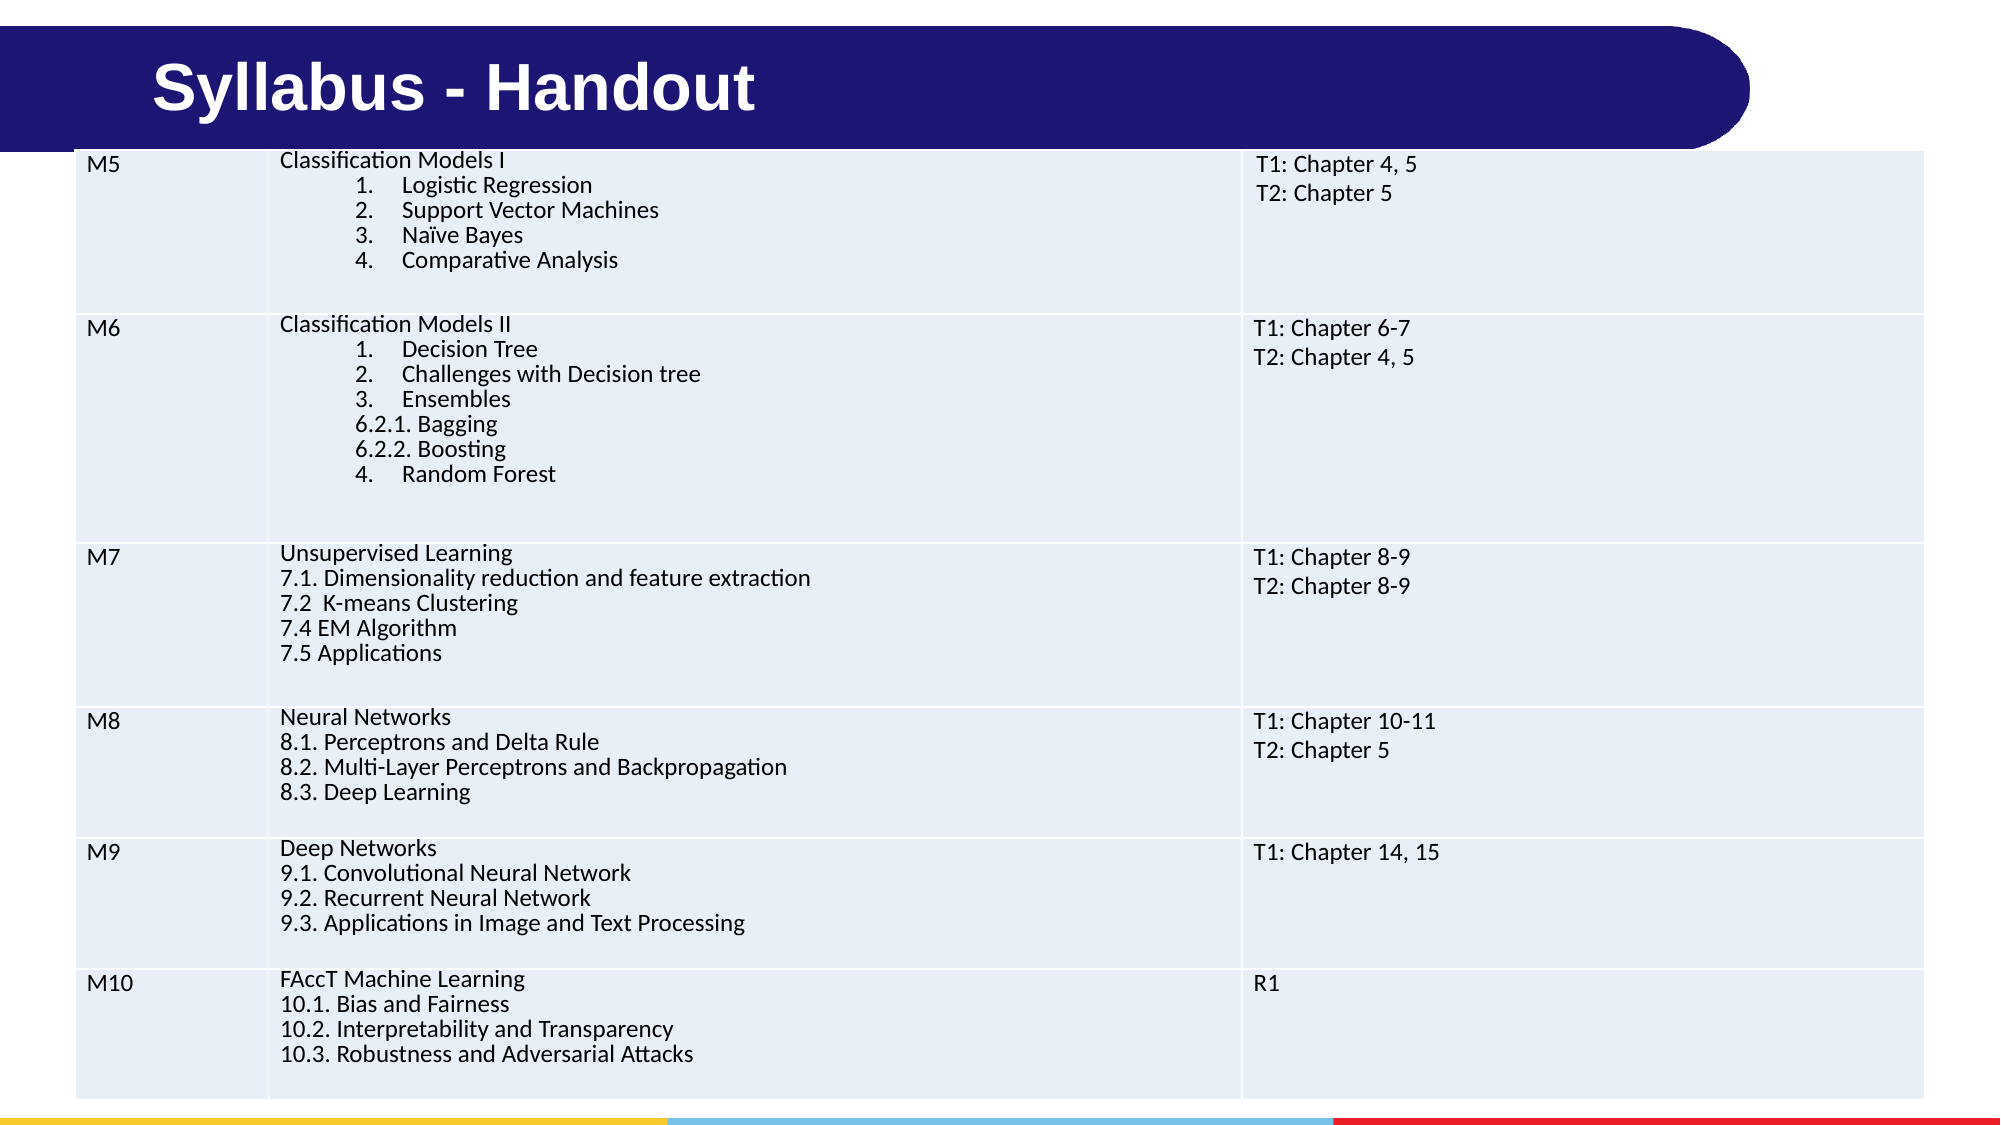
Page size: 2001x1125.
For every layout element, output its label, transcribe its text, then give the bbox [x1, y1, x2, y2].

table_header M5 [76, 151, 268, 313]
table_cell M7 [76, 544, 268, 706]
table_cell M8 [76, 708, 268, 837]
table_cell R1 [1243, 970, 1924, 1099]
picture [0, 26, 137, 152]
table_cell Classification Models II Decision Tree Challenges with Decision tree Ensembles 6.2.1. Bagging 6.2.2. Boosting Random Forest [269, 315, 1241, 542]
table_header Classification Models I Logistic Regression Support Vector Machines Naïve Bayes Comparative Analysis [269, 151, 1241, 313]
table_header T1: Chapter 4, 5 T2: Chapter 5 [1243, 151, 1924, 313]
title Syllabus - Handout [137, 26, 1667, 149]
table_cell FAccT Machine Learning 10.1. Bias and Fairness 10.2. Interpretability and Transparency 10.3. Robustness and Adversarial Attacks [269, 970, 1241, 1099]
table_cell Unsupervised Learning 7.1. Dimensionality reduction and feature extraction 7.2 K-means Clustering 7.4 EM Algorithm 7.5 Applications [269, 544, 1241, 706]
table_cell T1: Chapter 6-7 T2: Chapter 4, 5 [1243, 315, 1924, 542]
table_cell Neural Networks 8.1. Perceptrons and Delta Rule 8.2. Multi-Layer Perceptrons and Backpropagation 8.3. Deep Learning [269, 708, 1241, 837]
table_cell T1: Chapter 8-9 T2: Chapter 8-9 [1243, 544, 1924, 706]
table_cell M6 [76, 315, 268, 542]
picture [0, 1118, 2000, 1125]
table_cell M10 [76, 970, 268, 1099]
table_cell M9 [76, 839, 268, 968]
picture [1667, 26, 1750, 149]
table_cell T1: Chapter 14, 15 [1243, 839, 1924, 968]
table_cell T1: Chapter 10-11 T2: Chapter 5 [1243, 708, 1924, 837]
table_cell Deep Networks 9.1. Convolutional Neural Network 9.2. Recurrent Neural Network 9.3. Applications in Image and Text Processing [269, 839, 1241, 968]
